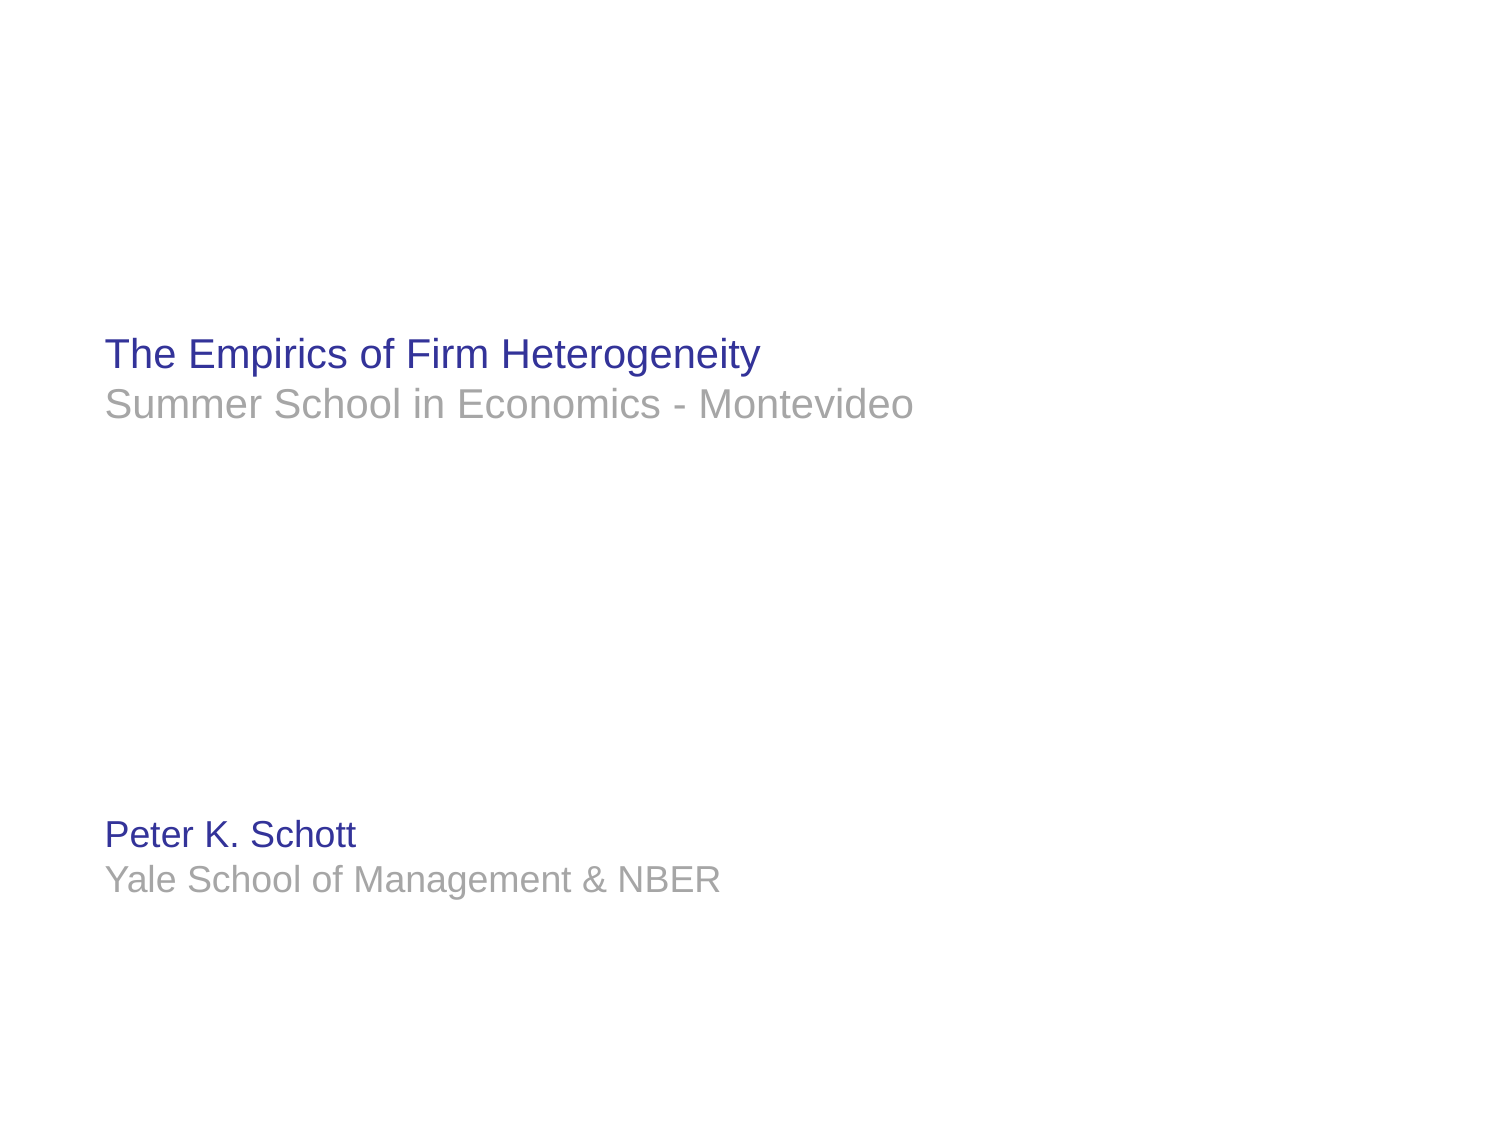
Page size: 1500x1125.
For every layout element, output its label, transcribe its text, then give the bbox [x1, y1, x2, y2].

title The Empirics of Firm Heterogeneity Summer School in Economics - Montevideo [89, 275, 1365, 479]
subtitle Peter K. Schott Yale School of Management & NBER [89, 645, 1410, 1049]
